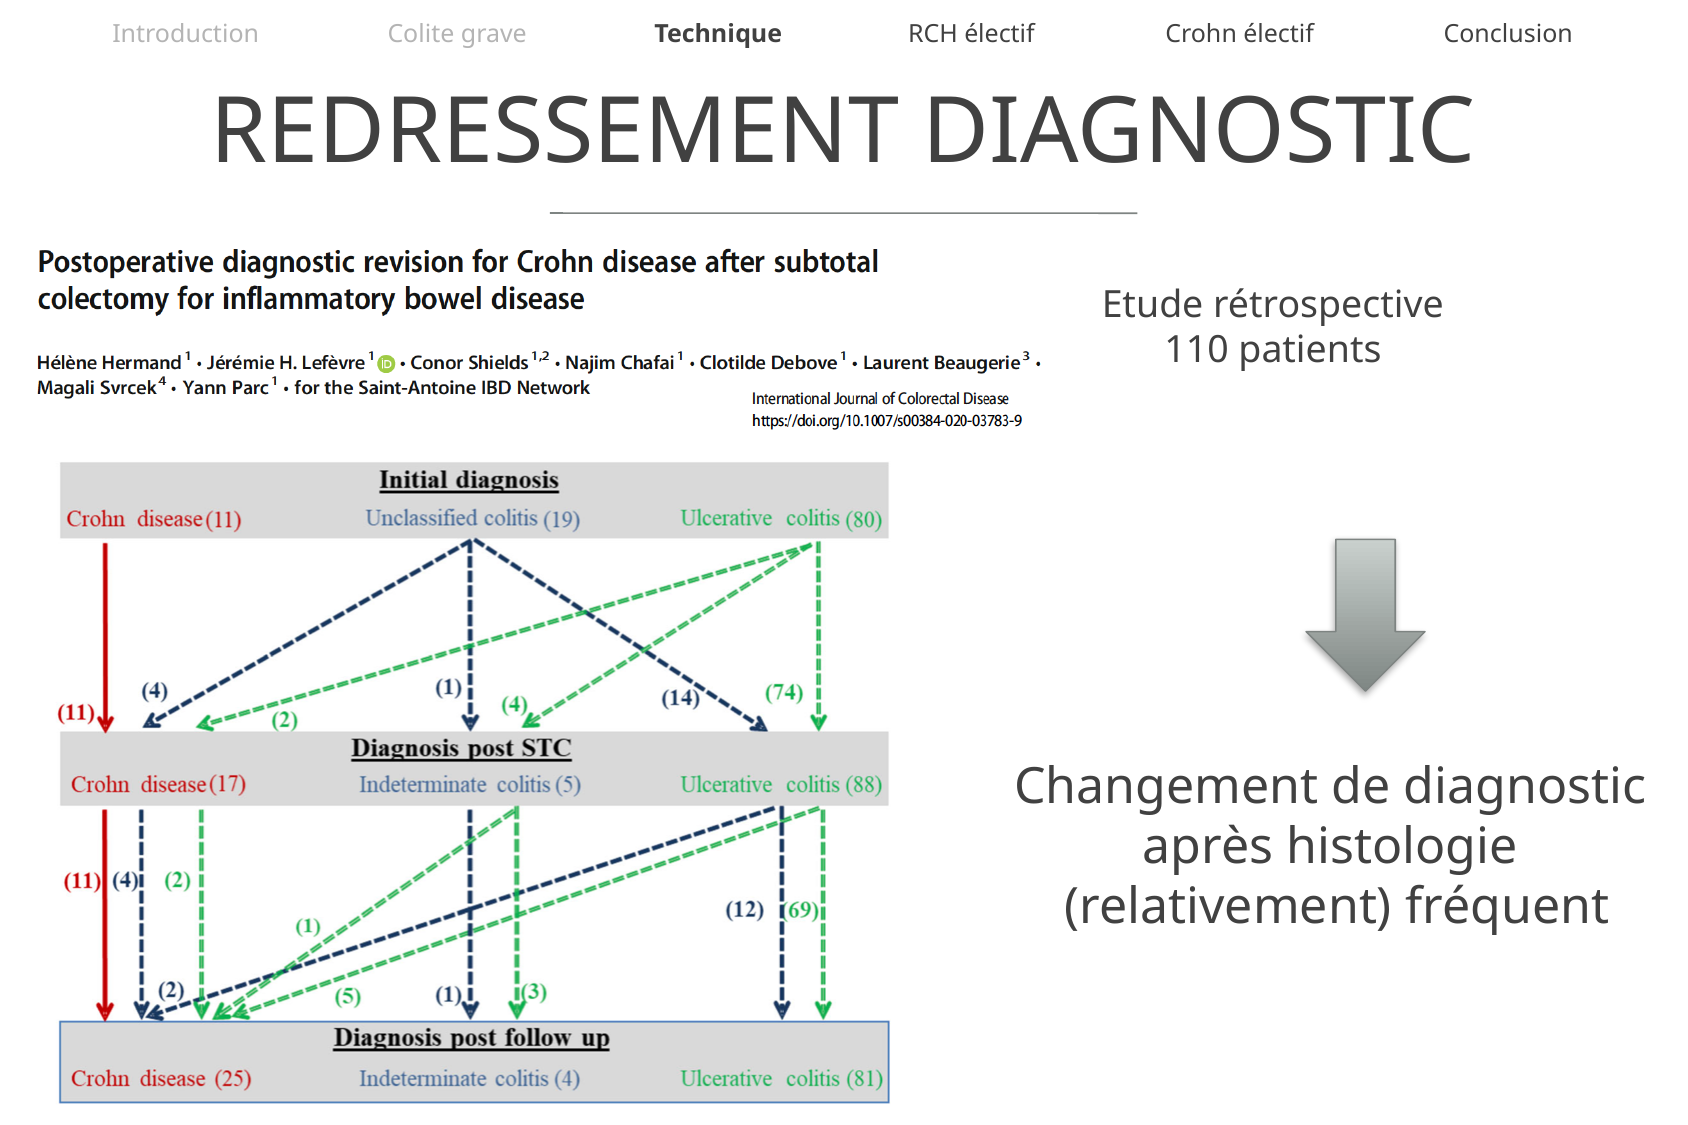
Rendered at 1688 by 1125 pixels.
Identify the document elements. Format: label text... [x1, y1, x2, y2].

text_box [26, 239, 1063, 435]
text_box Etude rétrospective 110 patients [1087, 272, 1459, 378]
title REDRESSEMENT DIAGNOSTIC [84, 32, 1604, 220]
text_box [1305, 538, 1426, 692]
picture [49, 458, 897, 1116]
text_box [95, 9, 1592, 56]
text_box Changement de diagnostic après histologie (relativement) fréquent [999, 746, 1662, 941]
